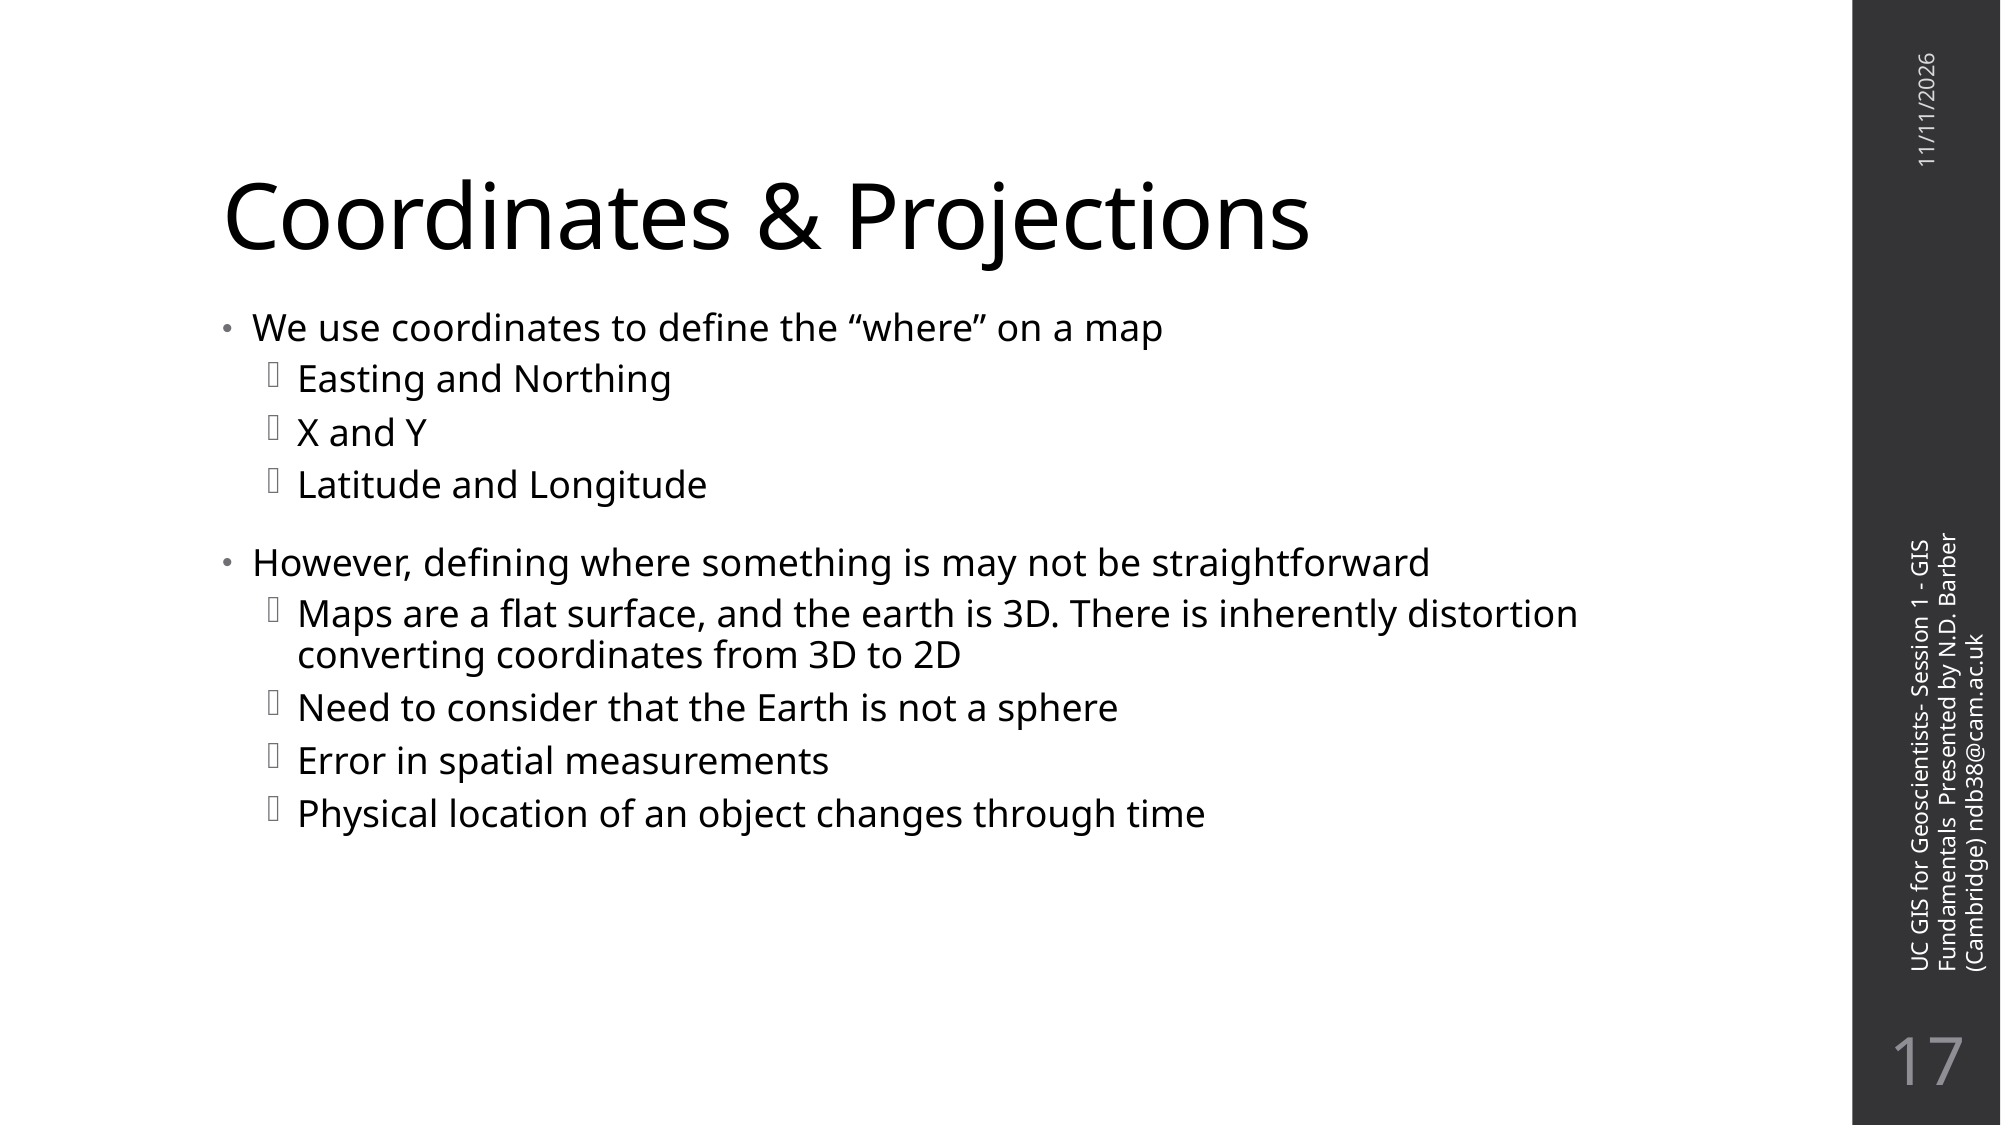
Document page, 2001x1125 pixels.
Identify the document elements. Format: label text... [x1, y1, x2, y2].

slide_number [1897, 37, 1958, 351]
footer UC GIS for Geoscientists- Session 1 - GIS Fundamentals Presented by N.D. Barber (Cambridge) ndb38@cam.ac.uk [1897, 400, 1958, 988]
slide_number 16 [1852, 1012, 2000, 1110]
list We use coordinates to define the “where” on a map Easting and Northing X and Y Latitude and Longitude However, defining where something is may not be straightforward Maps are a flat surface, and the earth is 3D. There is inherently distortion converting coordinates from 3D to 2D Need to consider that the Earth is not a sphere Error in spatial measurements Physical location of an object changes through time [206, 299, 1740, 1014]
title Coordinates & Projections [206, 60, 1797, 278]
